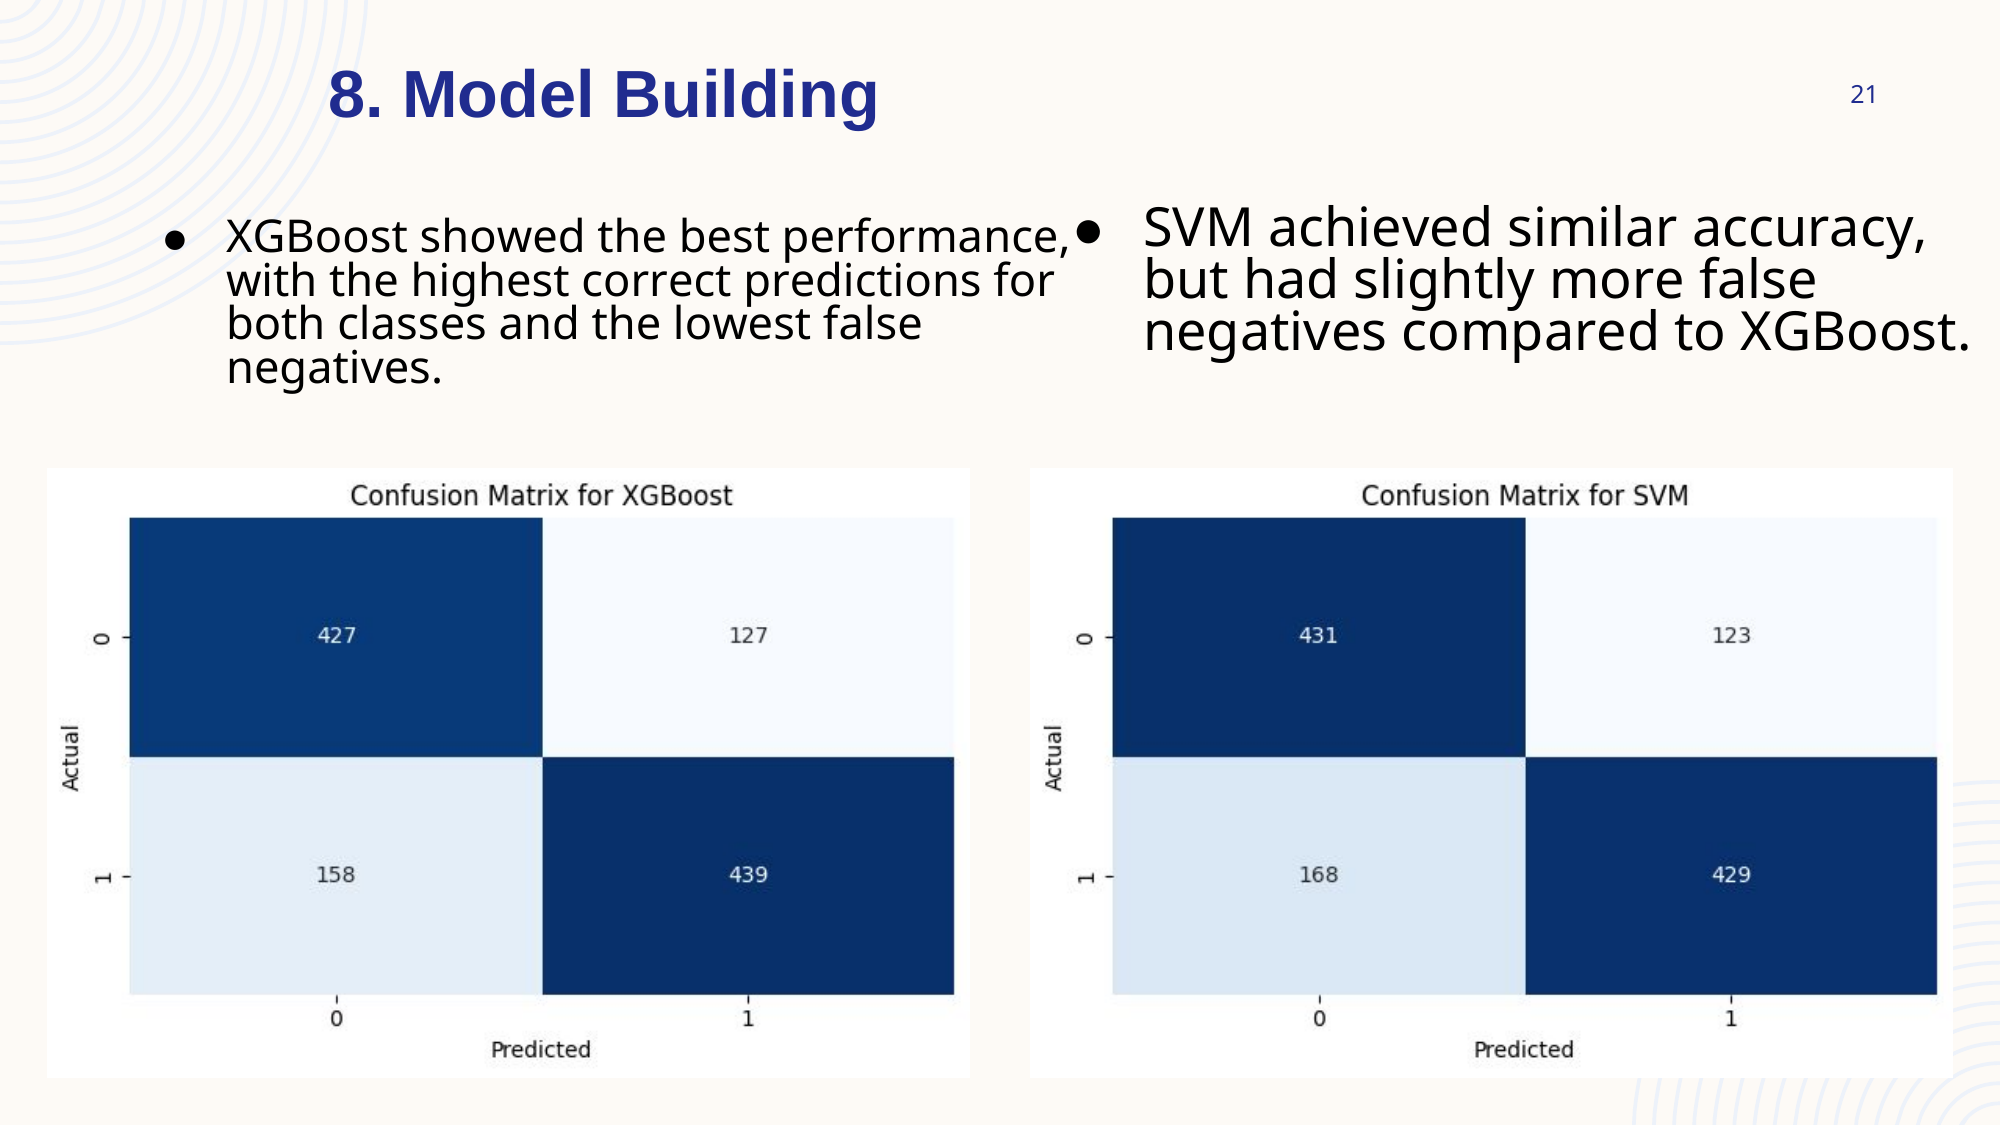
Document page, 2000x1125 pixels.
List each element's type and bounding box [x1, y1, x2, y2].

text_box [329, 57, 882, 132]
picture [48, 468, 970, 1078]
text_box [226, 198, 1127, 397]
picture [1030, 468, 1952, 1078]
text_box [1143, 189, 1972, 367]
text_box [1850, 77, 1879, 112]
text_box [161, 212, 207, 263]
